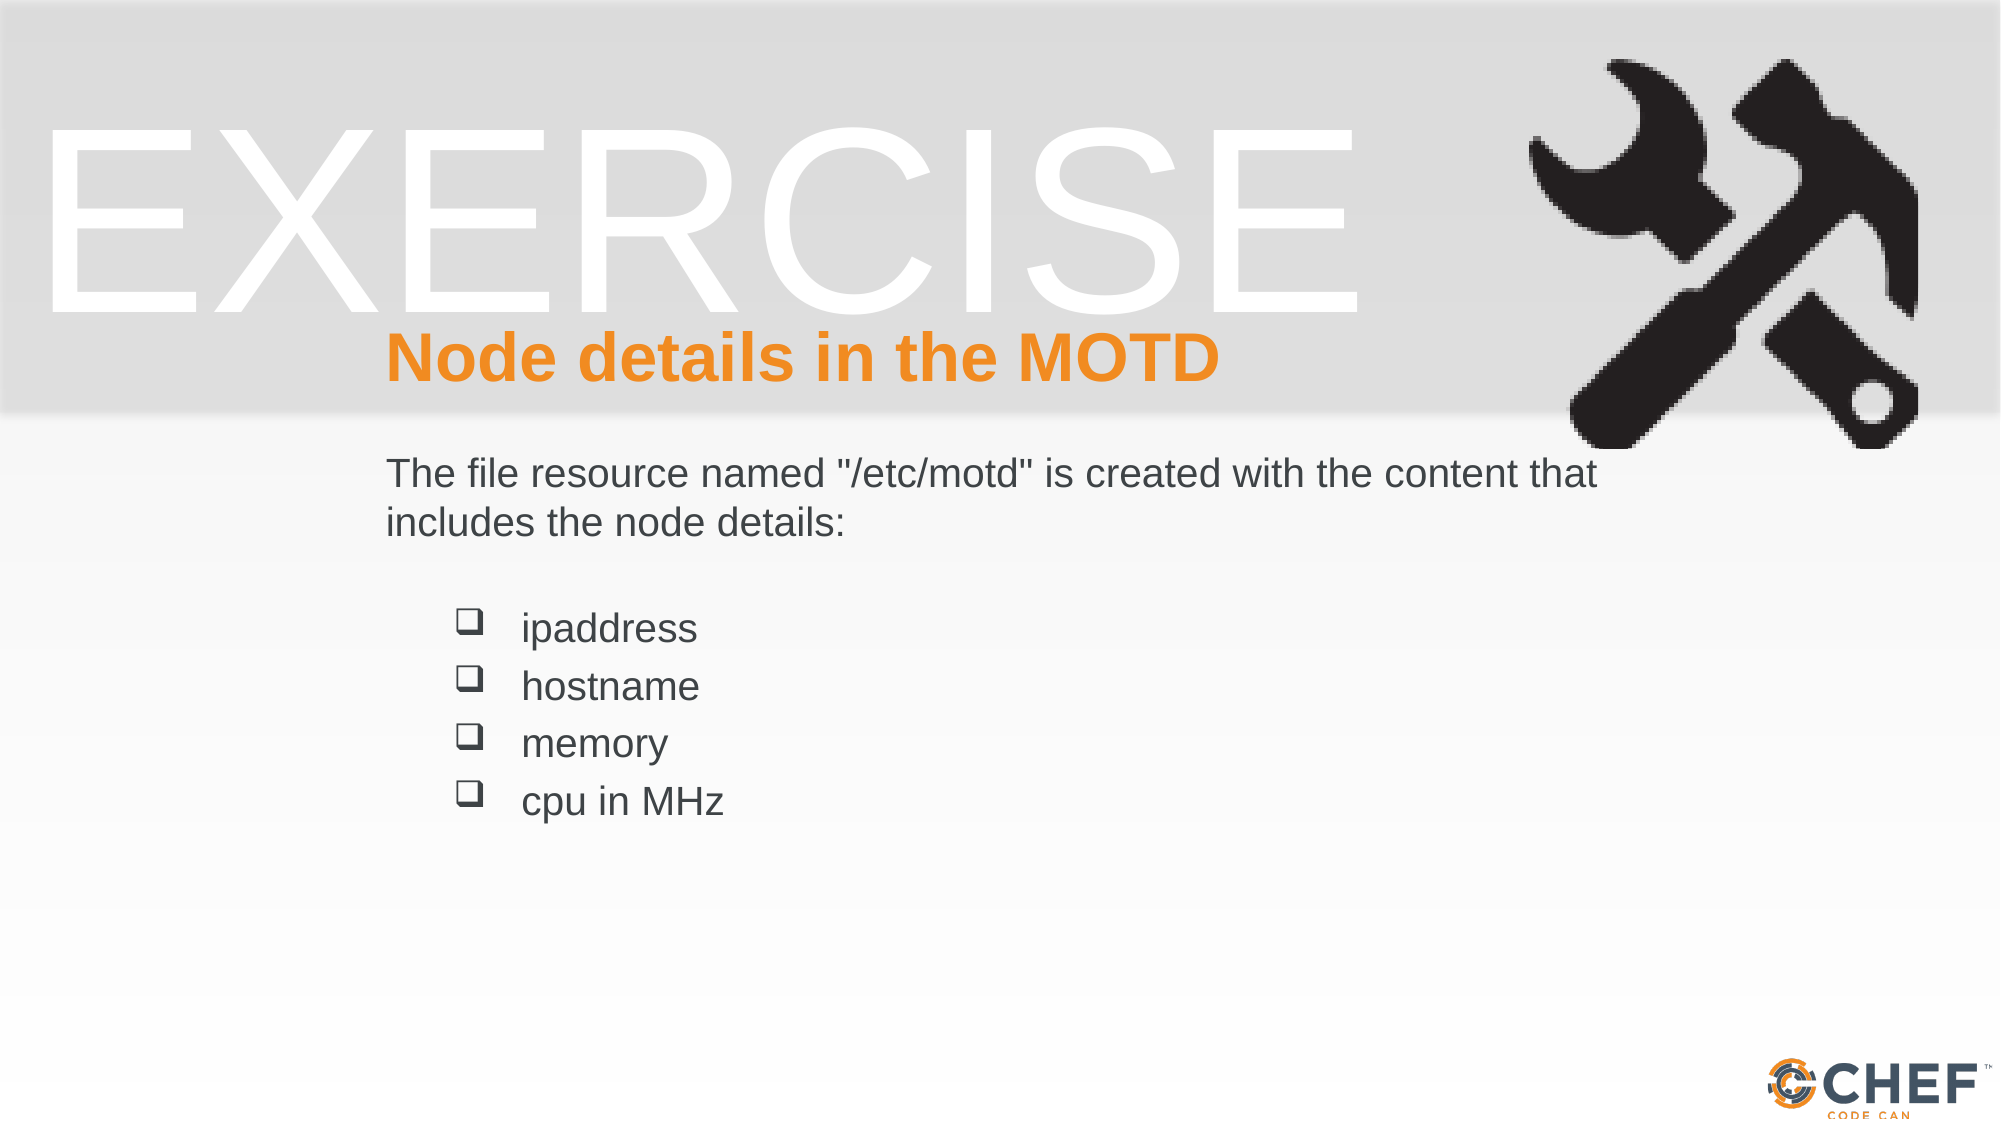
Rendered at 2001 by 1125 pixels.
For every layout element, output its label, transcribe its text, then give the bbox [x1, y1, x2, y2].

title Node details in the MOTD [370, 307, 1721, 412]
subtitle The file resource named "/etc/motd" is created with the content that includes the node details: ipaddress hostname memory cpu in MHz [370, 431, 1721, 844]
